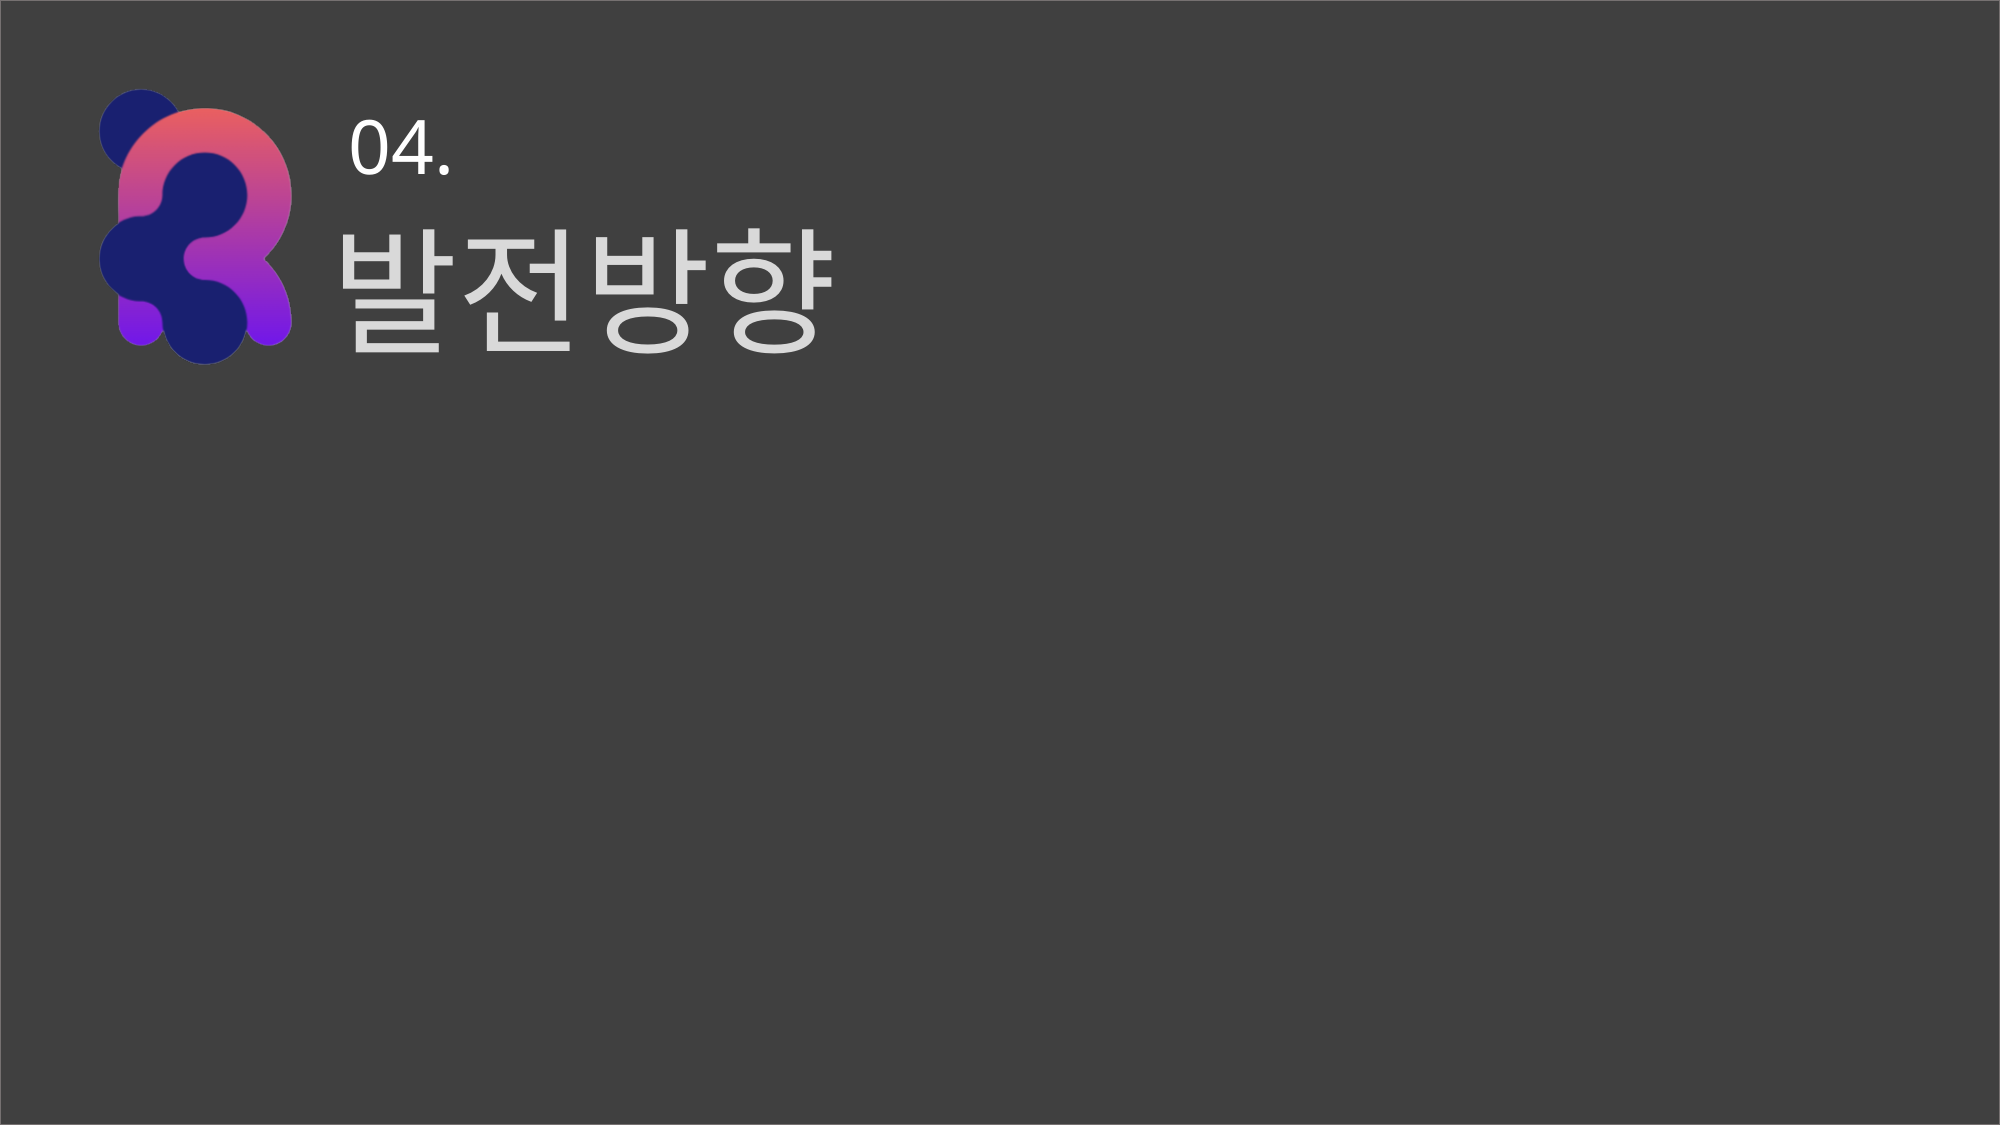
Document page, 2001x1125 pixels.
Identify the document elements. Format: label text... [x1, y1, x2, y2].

text_box 발전방향 [407, 198, 1600, 378]
text_box 04. [407, 92, 898, 197]
picture [0, 37, 407, 427]
text_box [0, 0, 2000, 1125]
